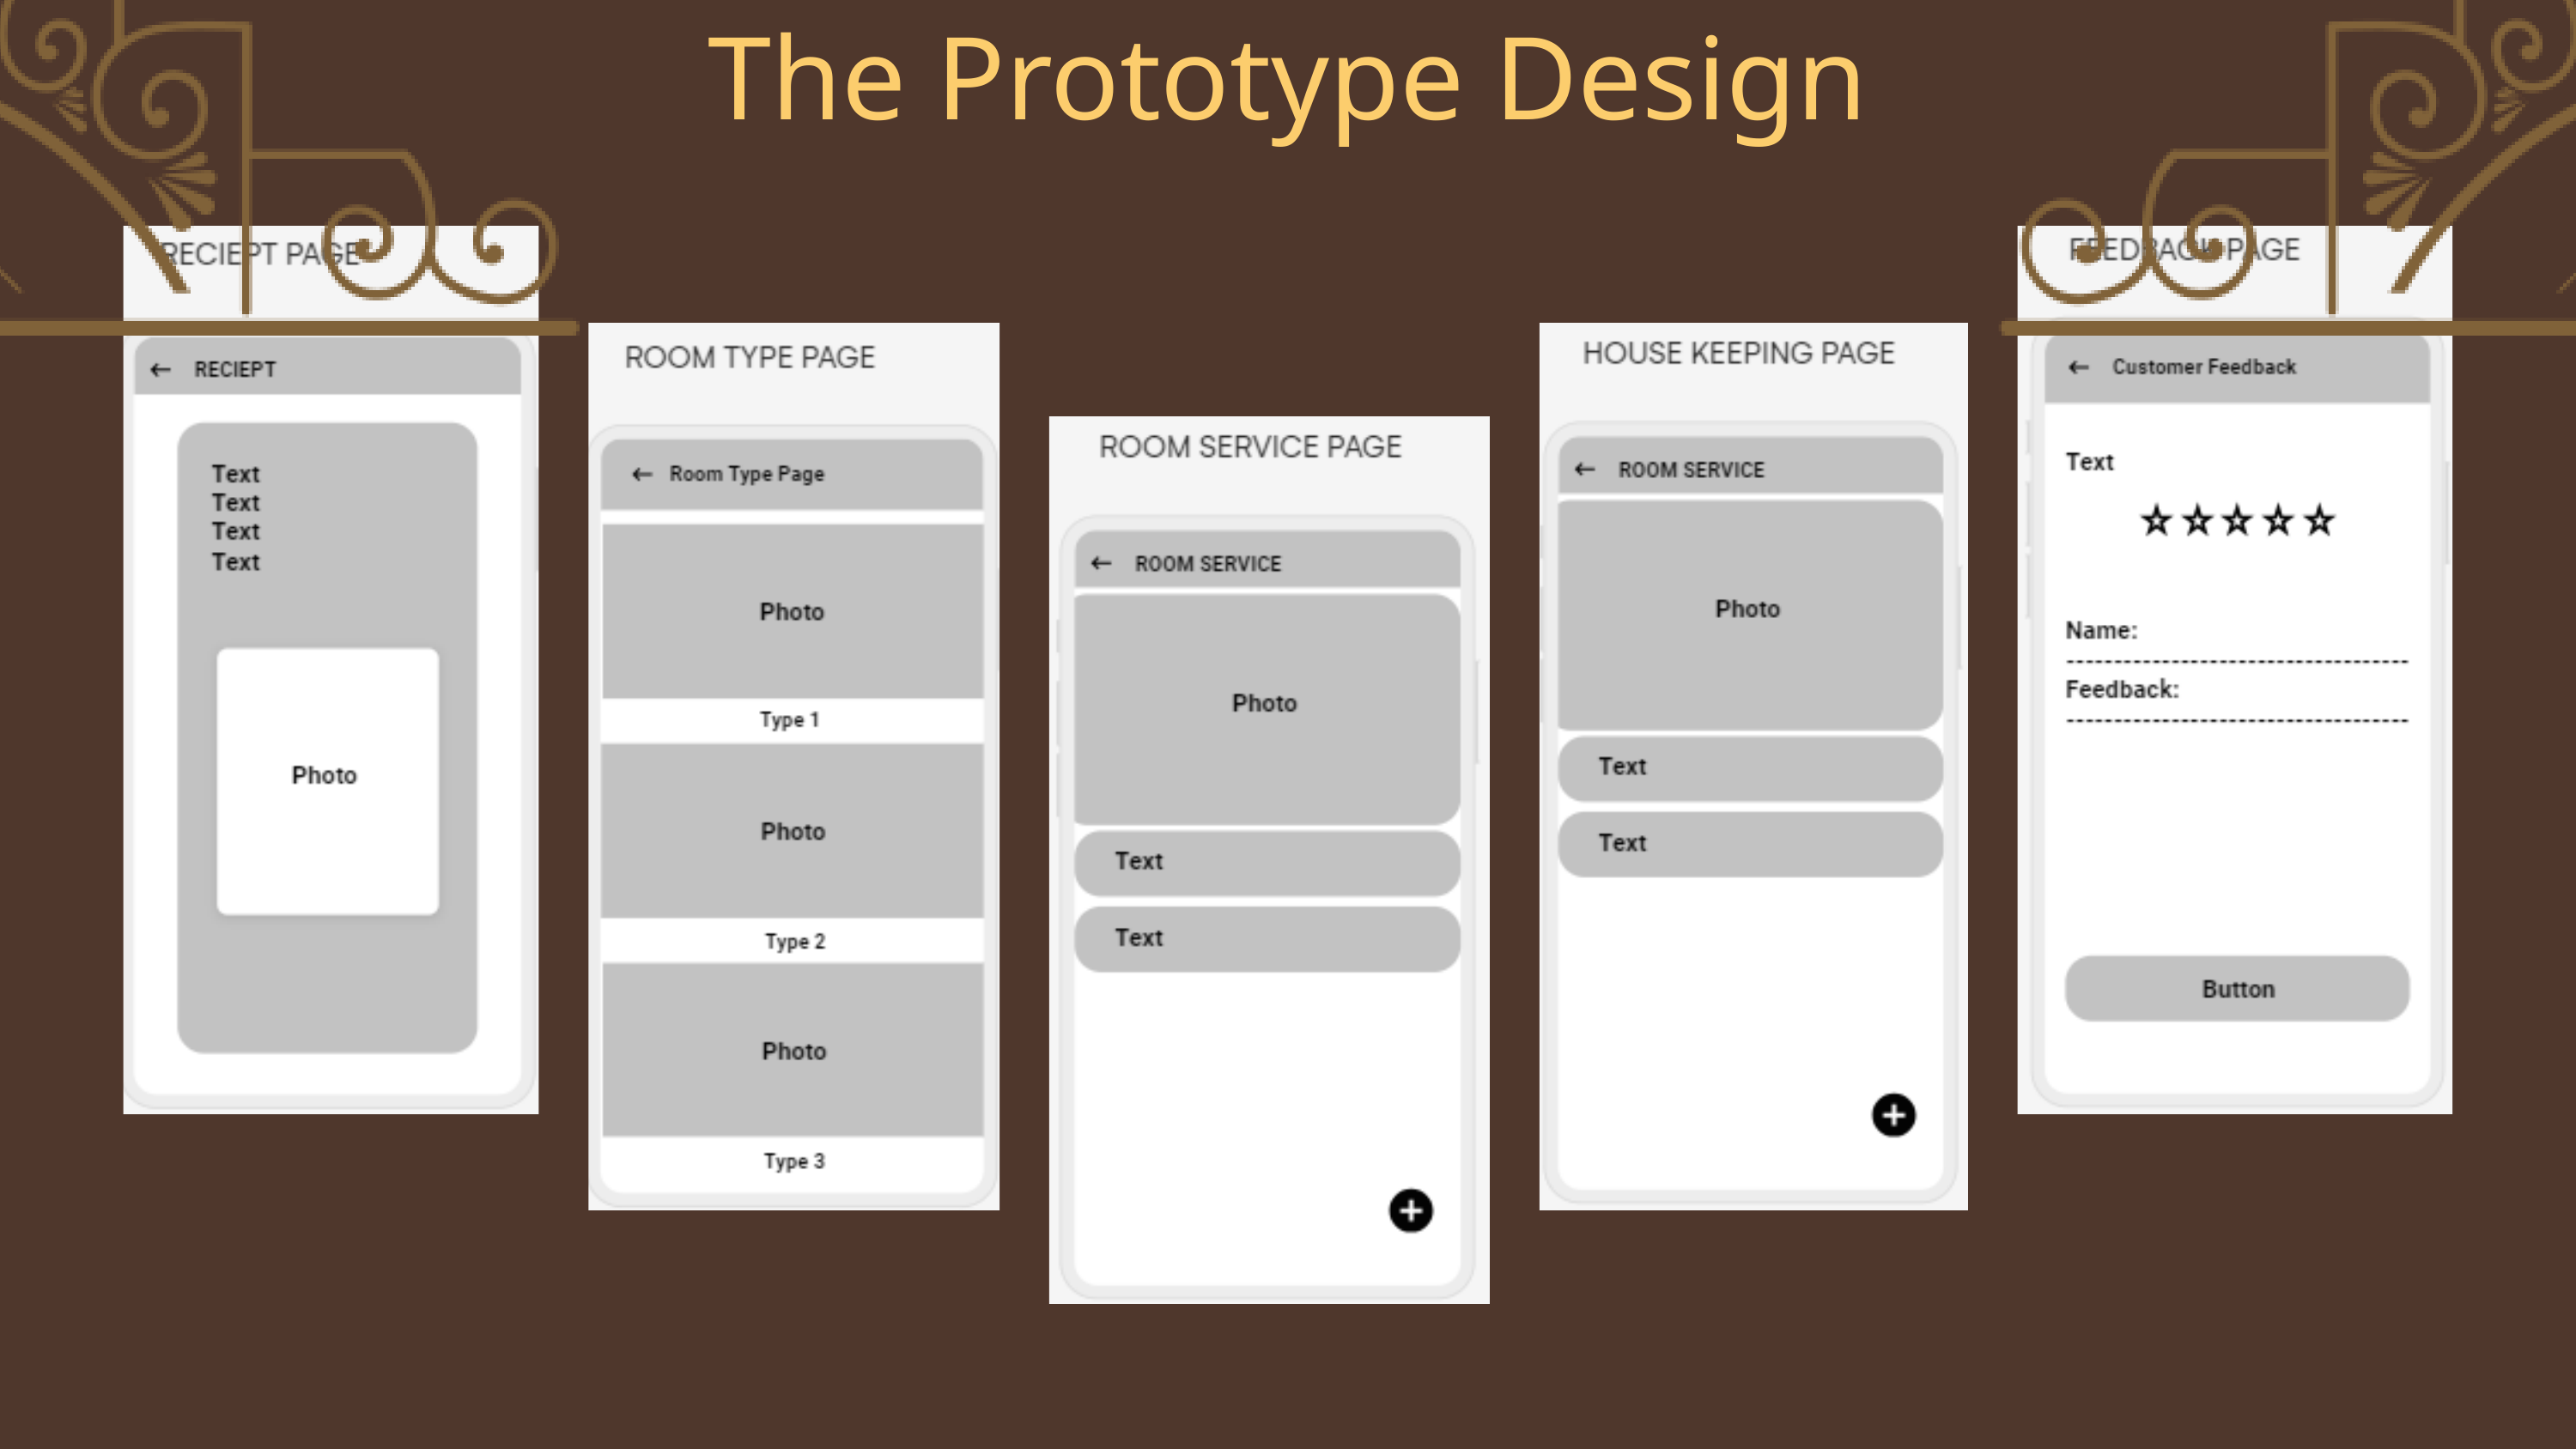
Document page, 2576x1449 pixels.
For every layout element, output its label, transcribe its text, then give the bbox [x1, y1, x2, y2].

text_box [0, 0, 584, 336]
text_box [1539, 323, 1968, 1210]
text_box [1998, 0, 2576, 336]
text_box [588, 323, 1000, 1210]
text_box [1048, 416, 1490, 1304]
text_box [2017, 336, 2453, 1114]
text_box The Prototype Design [465, 5, 2111, 143]
text_box [123, 336, 539, 1114]
